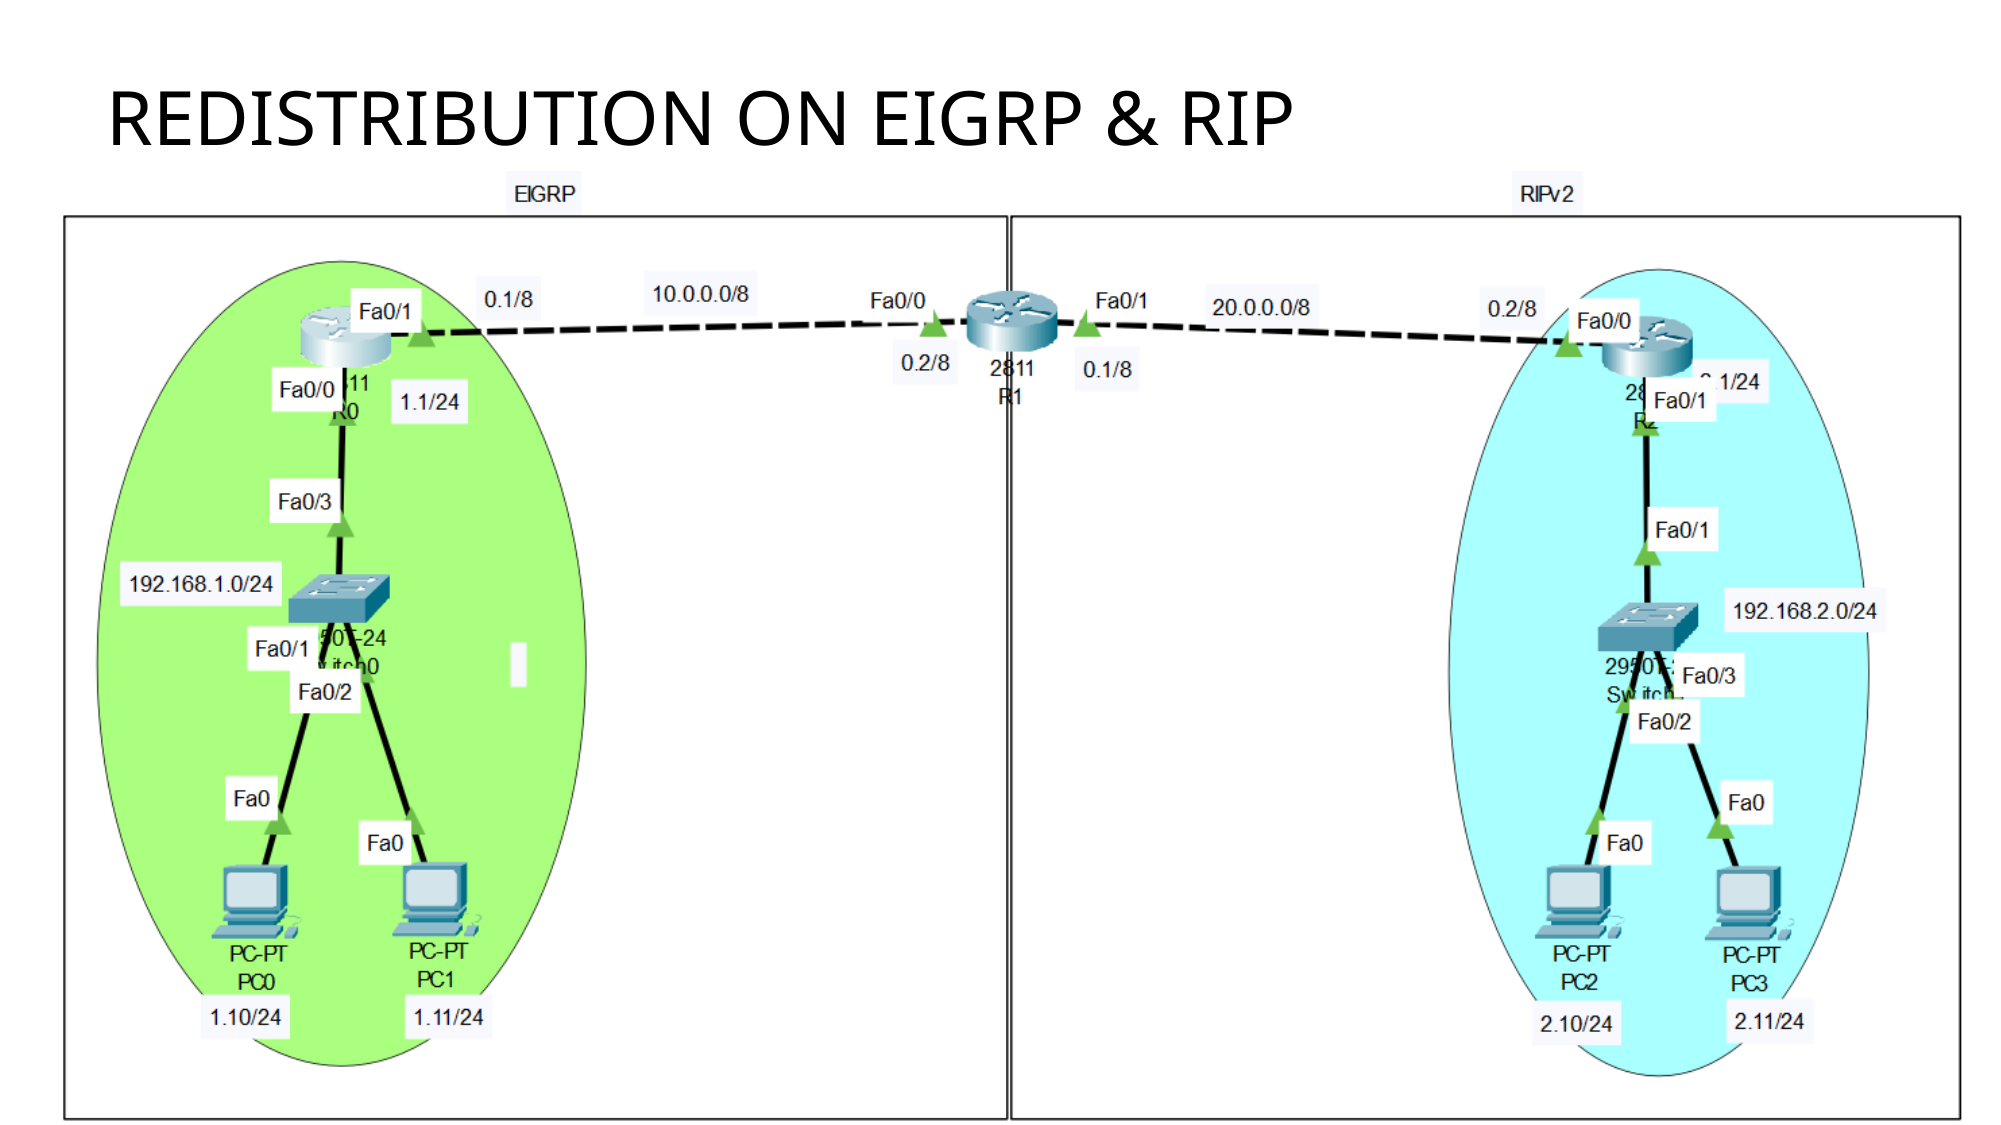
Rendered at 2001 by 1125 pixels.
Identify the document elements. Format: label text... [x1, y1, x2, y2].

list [51, 173, 1984, 1123]
title Redistribution on EIGRP & RIP [91, 36, 1856, 171]
